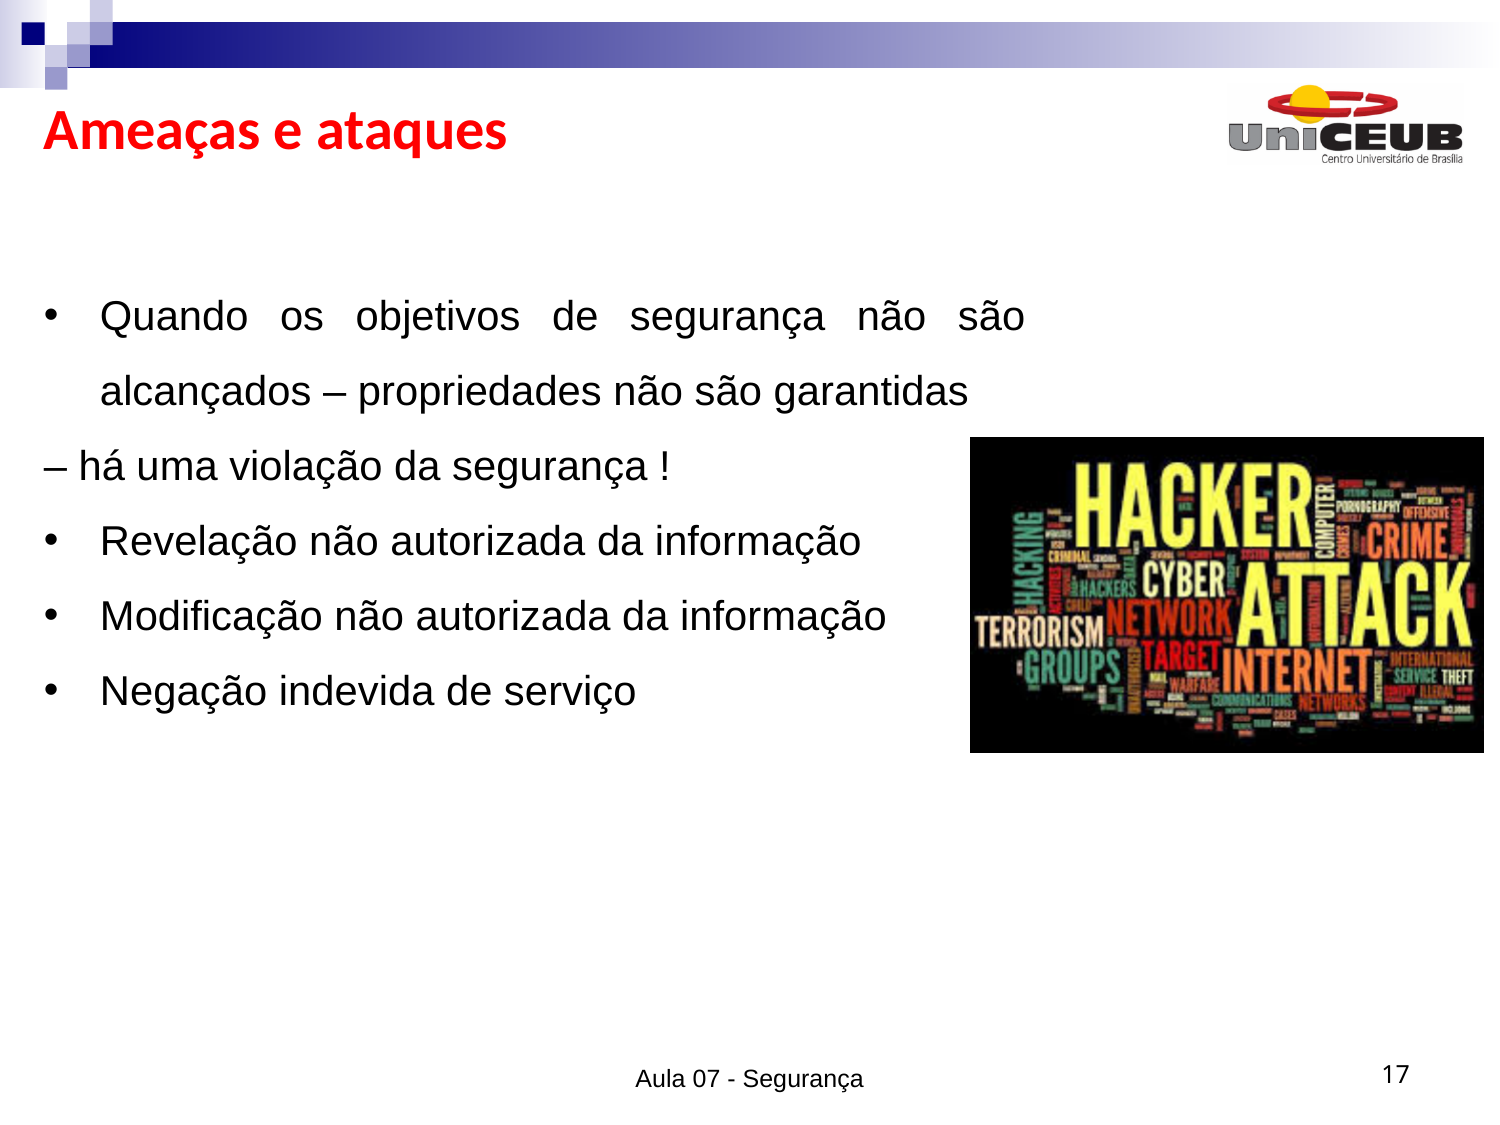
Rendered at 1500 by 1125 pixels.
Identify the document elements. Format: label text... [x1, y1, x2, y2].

text_box Quando os objetivos de segurança não são alcançados – propriedades não são garantidas – há uma violação da segurança ! Revelação não autorizada da informação Modificação não autorizada da informação Negação indevida de serviço [28, 256, 1041, 726]
text_box Ameaças e ataques [28, 83, 544, 170]
slide_number ‹#› [1074, 1025, 1425, 1100]
footer Aula 07 - Segurança [512, 1025, 988, 1100]
picture [1227, 83, 1464, 165]
picture [970, 437, 1484, 753]
